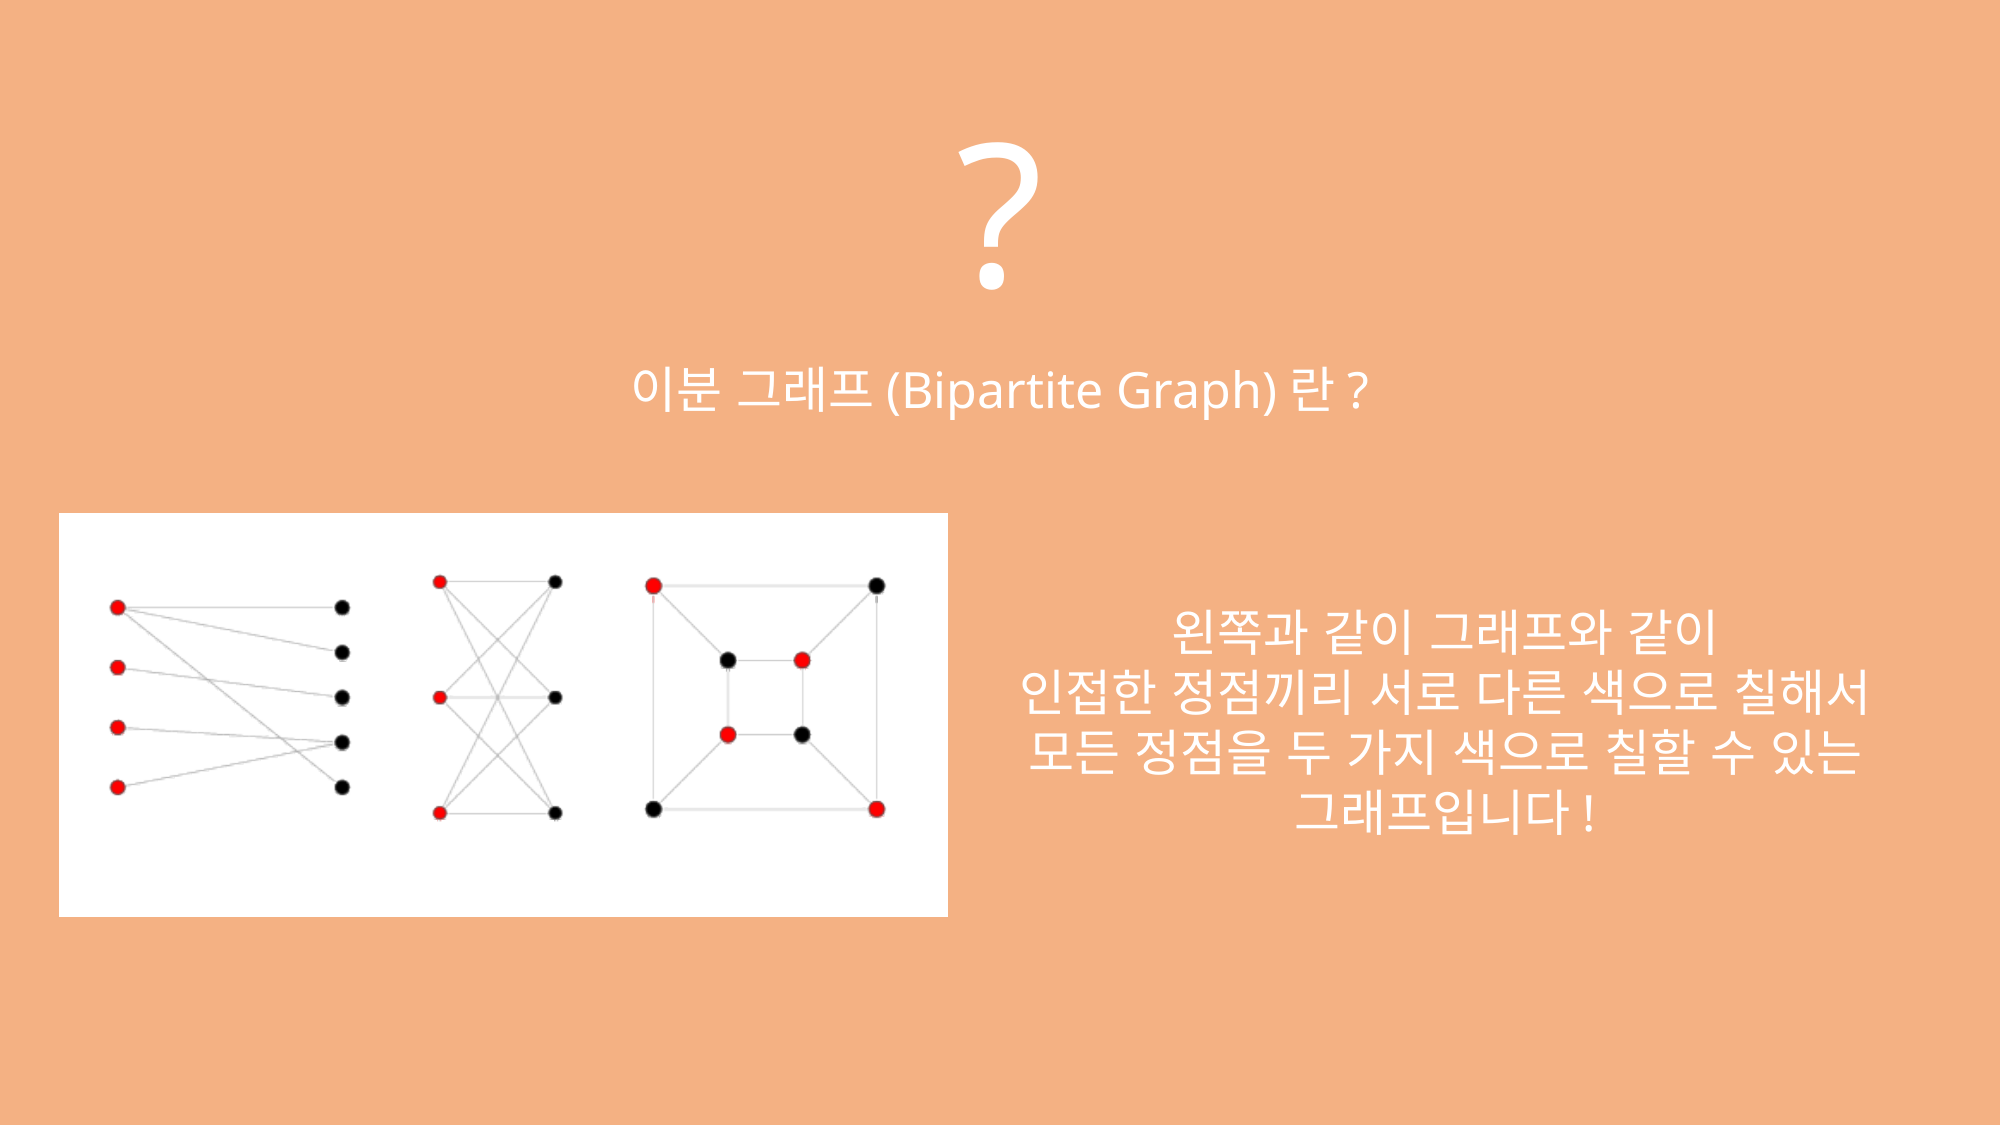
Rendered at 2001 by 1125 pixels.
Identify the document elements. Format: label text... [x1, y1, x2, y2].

picture [106, 562, 890, 832]
text_box ? [941, 79, 1059, 335]
text_box 이분 그래프(Bipartite Graph)란? [615, 351, 1385, 547]
text_box 왼쪽과 같이 그래프와 같이 인접한 정점끼리 서로 다른 색으로 칠해서 모든 정점을 두 가지 색으로 칠할 수 있는 그래프입니다! [1004, 594, 1887, 910]
text_box [59, 513, 948, 917]
